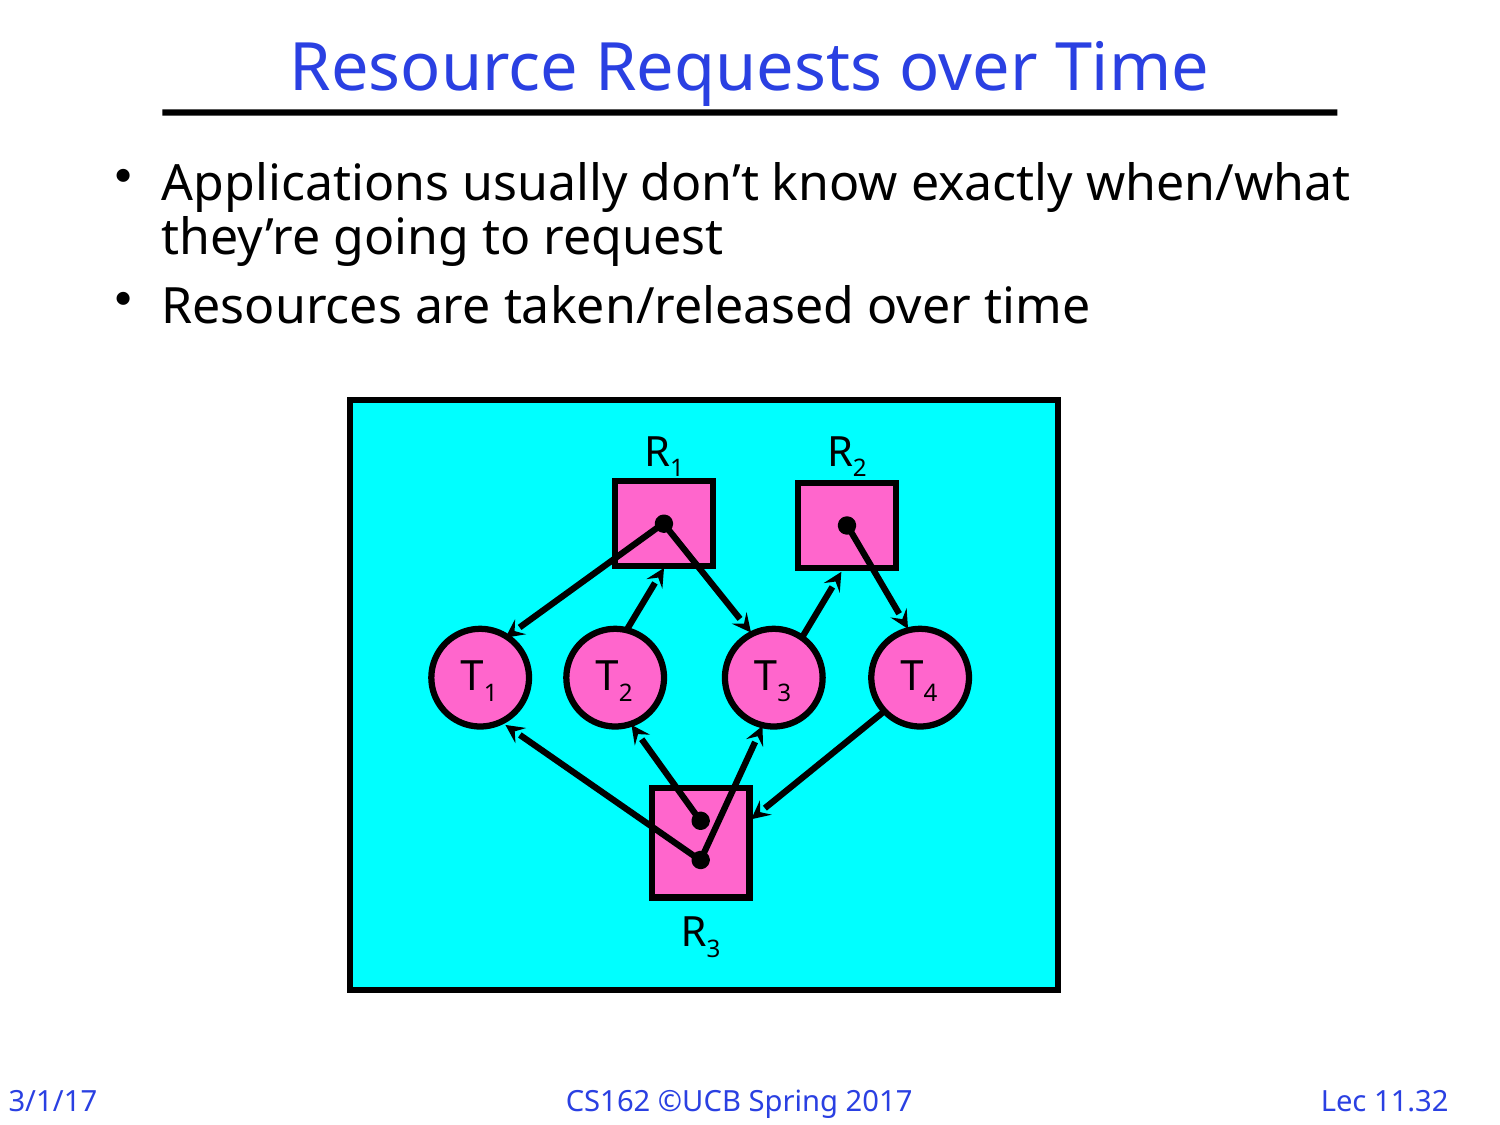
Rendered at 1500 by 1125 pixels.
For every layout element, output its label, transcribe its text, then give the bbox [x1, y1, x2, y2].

text_box [896, 615, 909, 629]
text_box T1 [431, 628, 530, 727]
text_box [829, 577, 841, 586]
text_box [505, 625, 520, 638]
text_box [614, 416, 713, 567]
text_box T3 [724, 628, 823, 727]
text_box [631, 724, 644, 739]
text_box [350, 399, 1059, 990]
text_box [797, 416, 897, 569]
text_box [651, 787, 750, 964]
title Resource Requests over Time [162, 24, 1338, 113]
text_box [754, 806, 765, 819]
text_box [751, 726, 763, 740]
text_box T4 [871, 628, 969, 727]
text_box [738, 618, 752, 633]
text_box T2 [566, 628, 665, 727]
text_box [505, 724, 520, 738]
list Applications usually don’t know exactly when/what they’re going to request Resources are taken/released over time [99, 149, 1400, 400]
